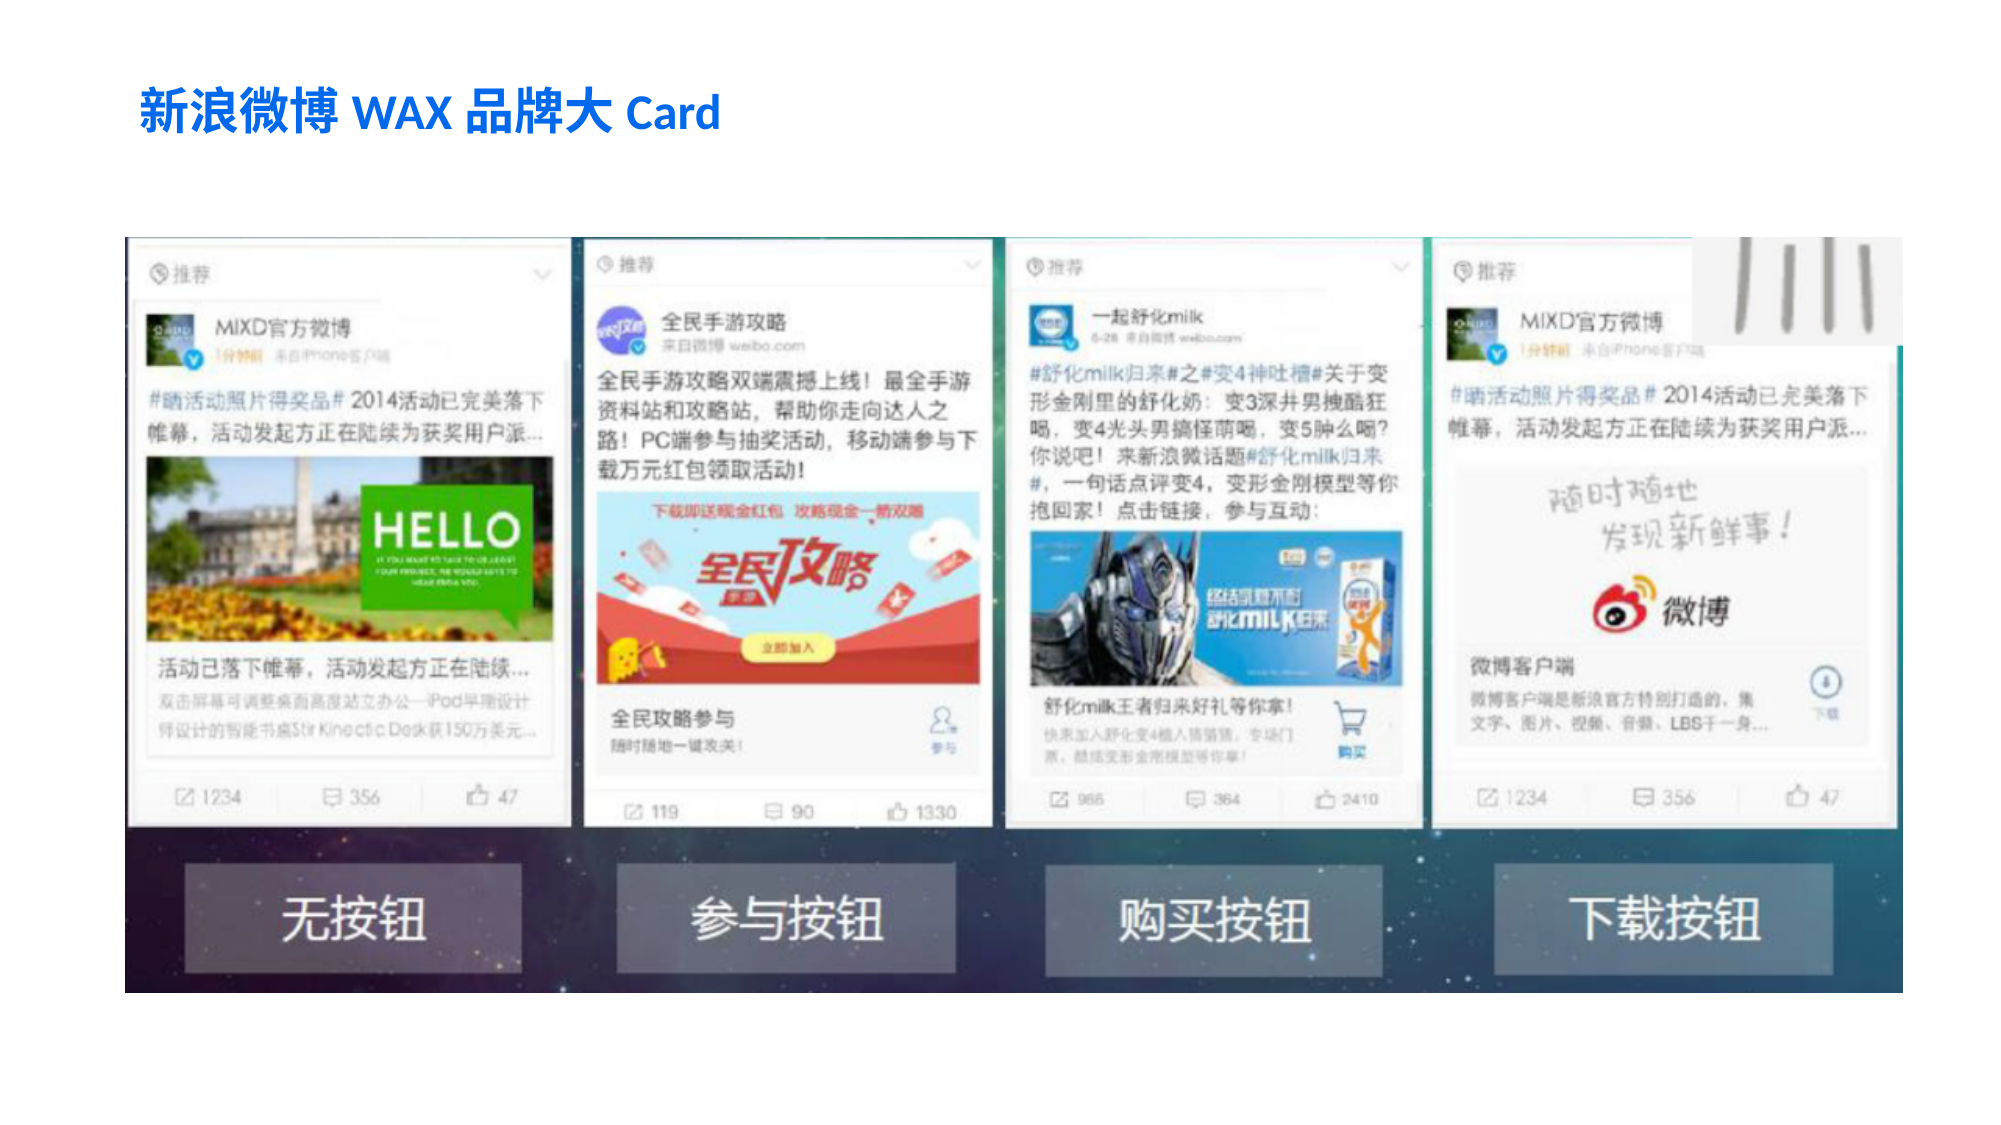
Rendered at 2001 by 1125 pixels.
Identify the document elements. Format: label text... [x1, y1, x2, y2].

picture [124, 237, 1903, 993]
text_box 新浪微博WAX品牌大Card [124, 72, 1323, 148]
